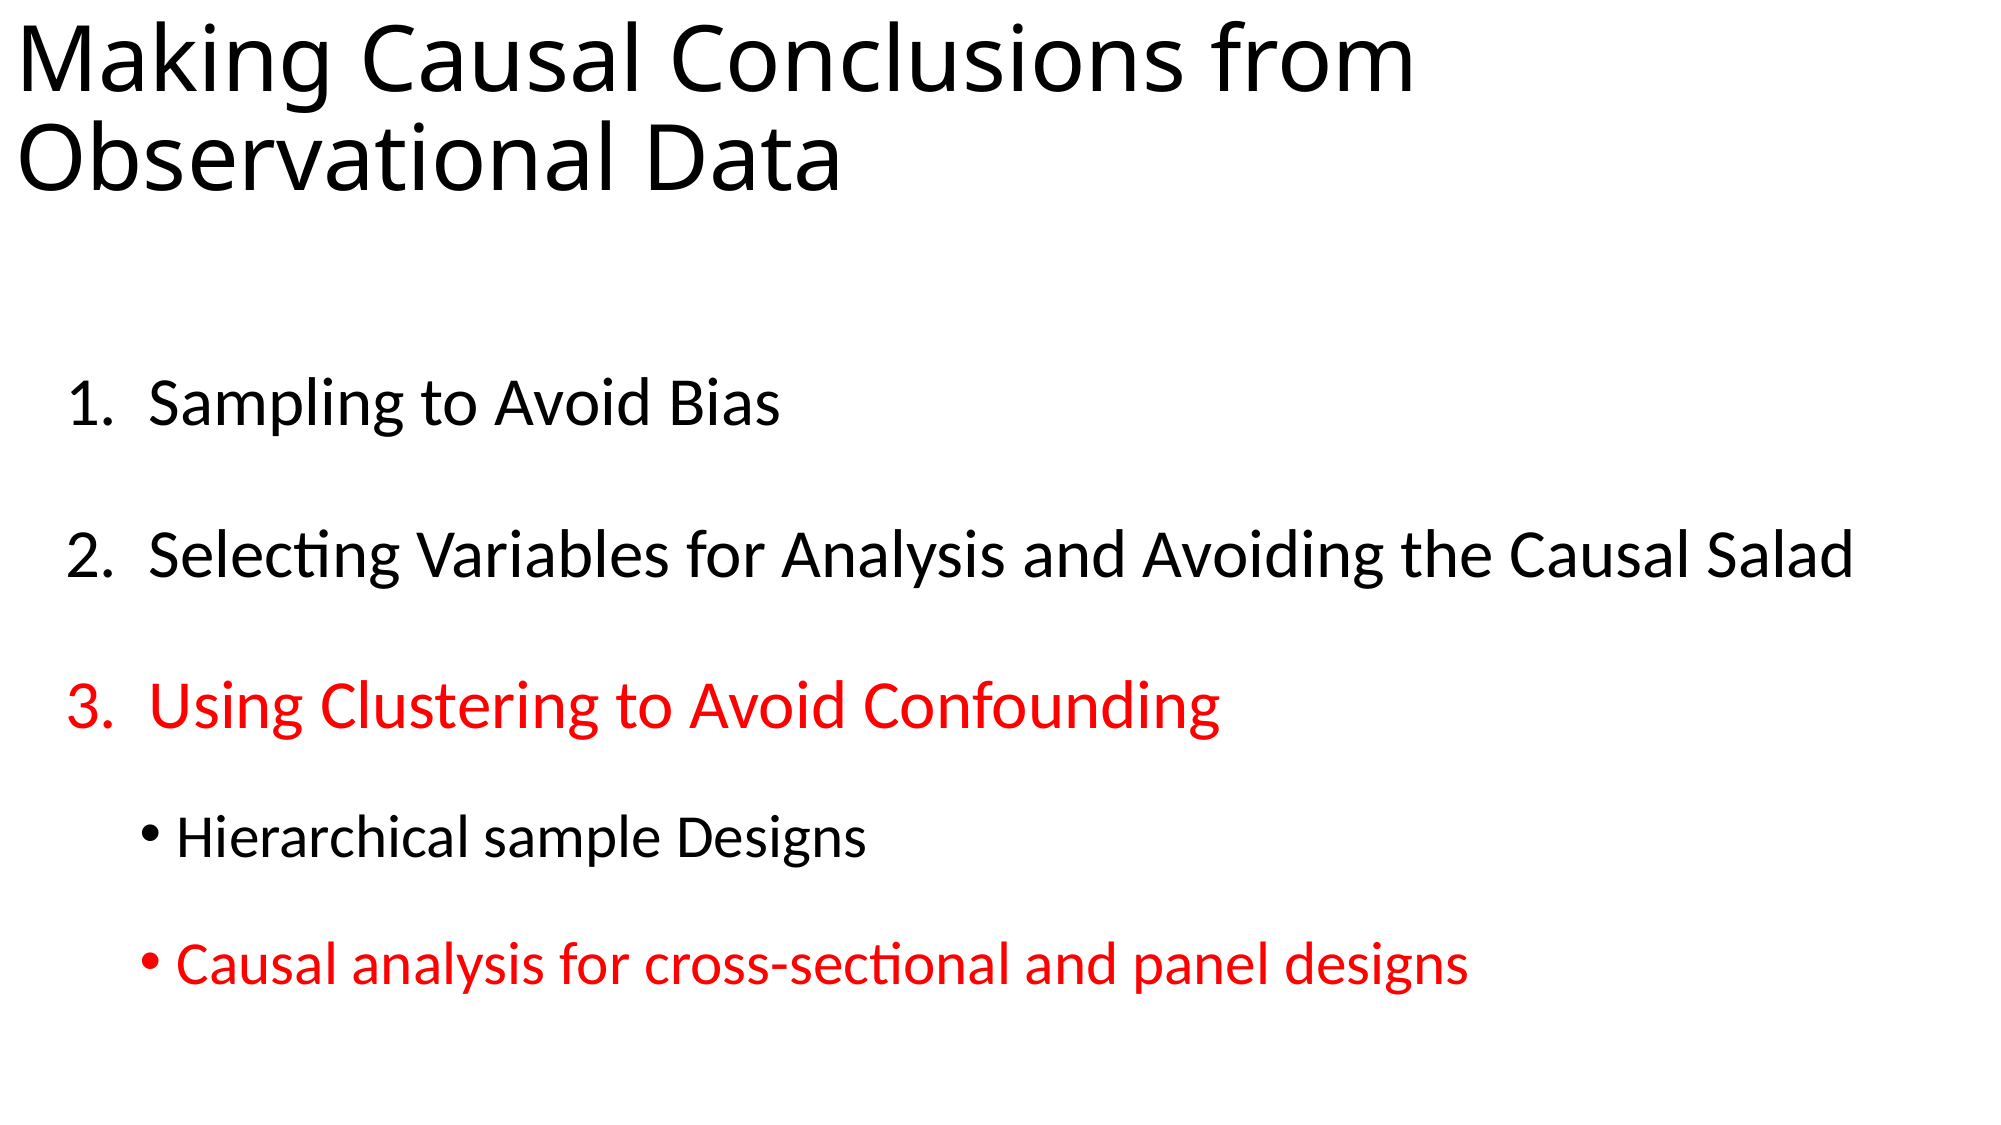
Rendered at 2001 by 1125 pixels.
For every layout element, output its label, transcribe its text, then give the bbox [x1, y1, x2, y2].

title Making Causal Conclusions from Observational Data [0, 3, 1983, 221]
list Sampling to Avoid Bias Selecting Variables for Analysis and Avoiding the Causal Salad Using Clustering to Avoid Confounding Hierarchical sample Designs Causal analysis for cross-sectional and panel designs [50, 299, 1933, 1014]
